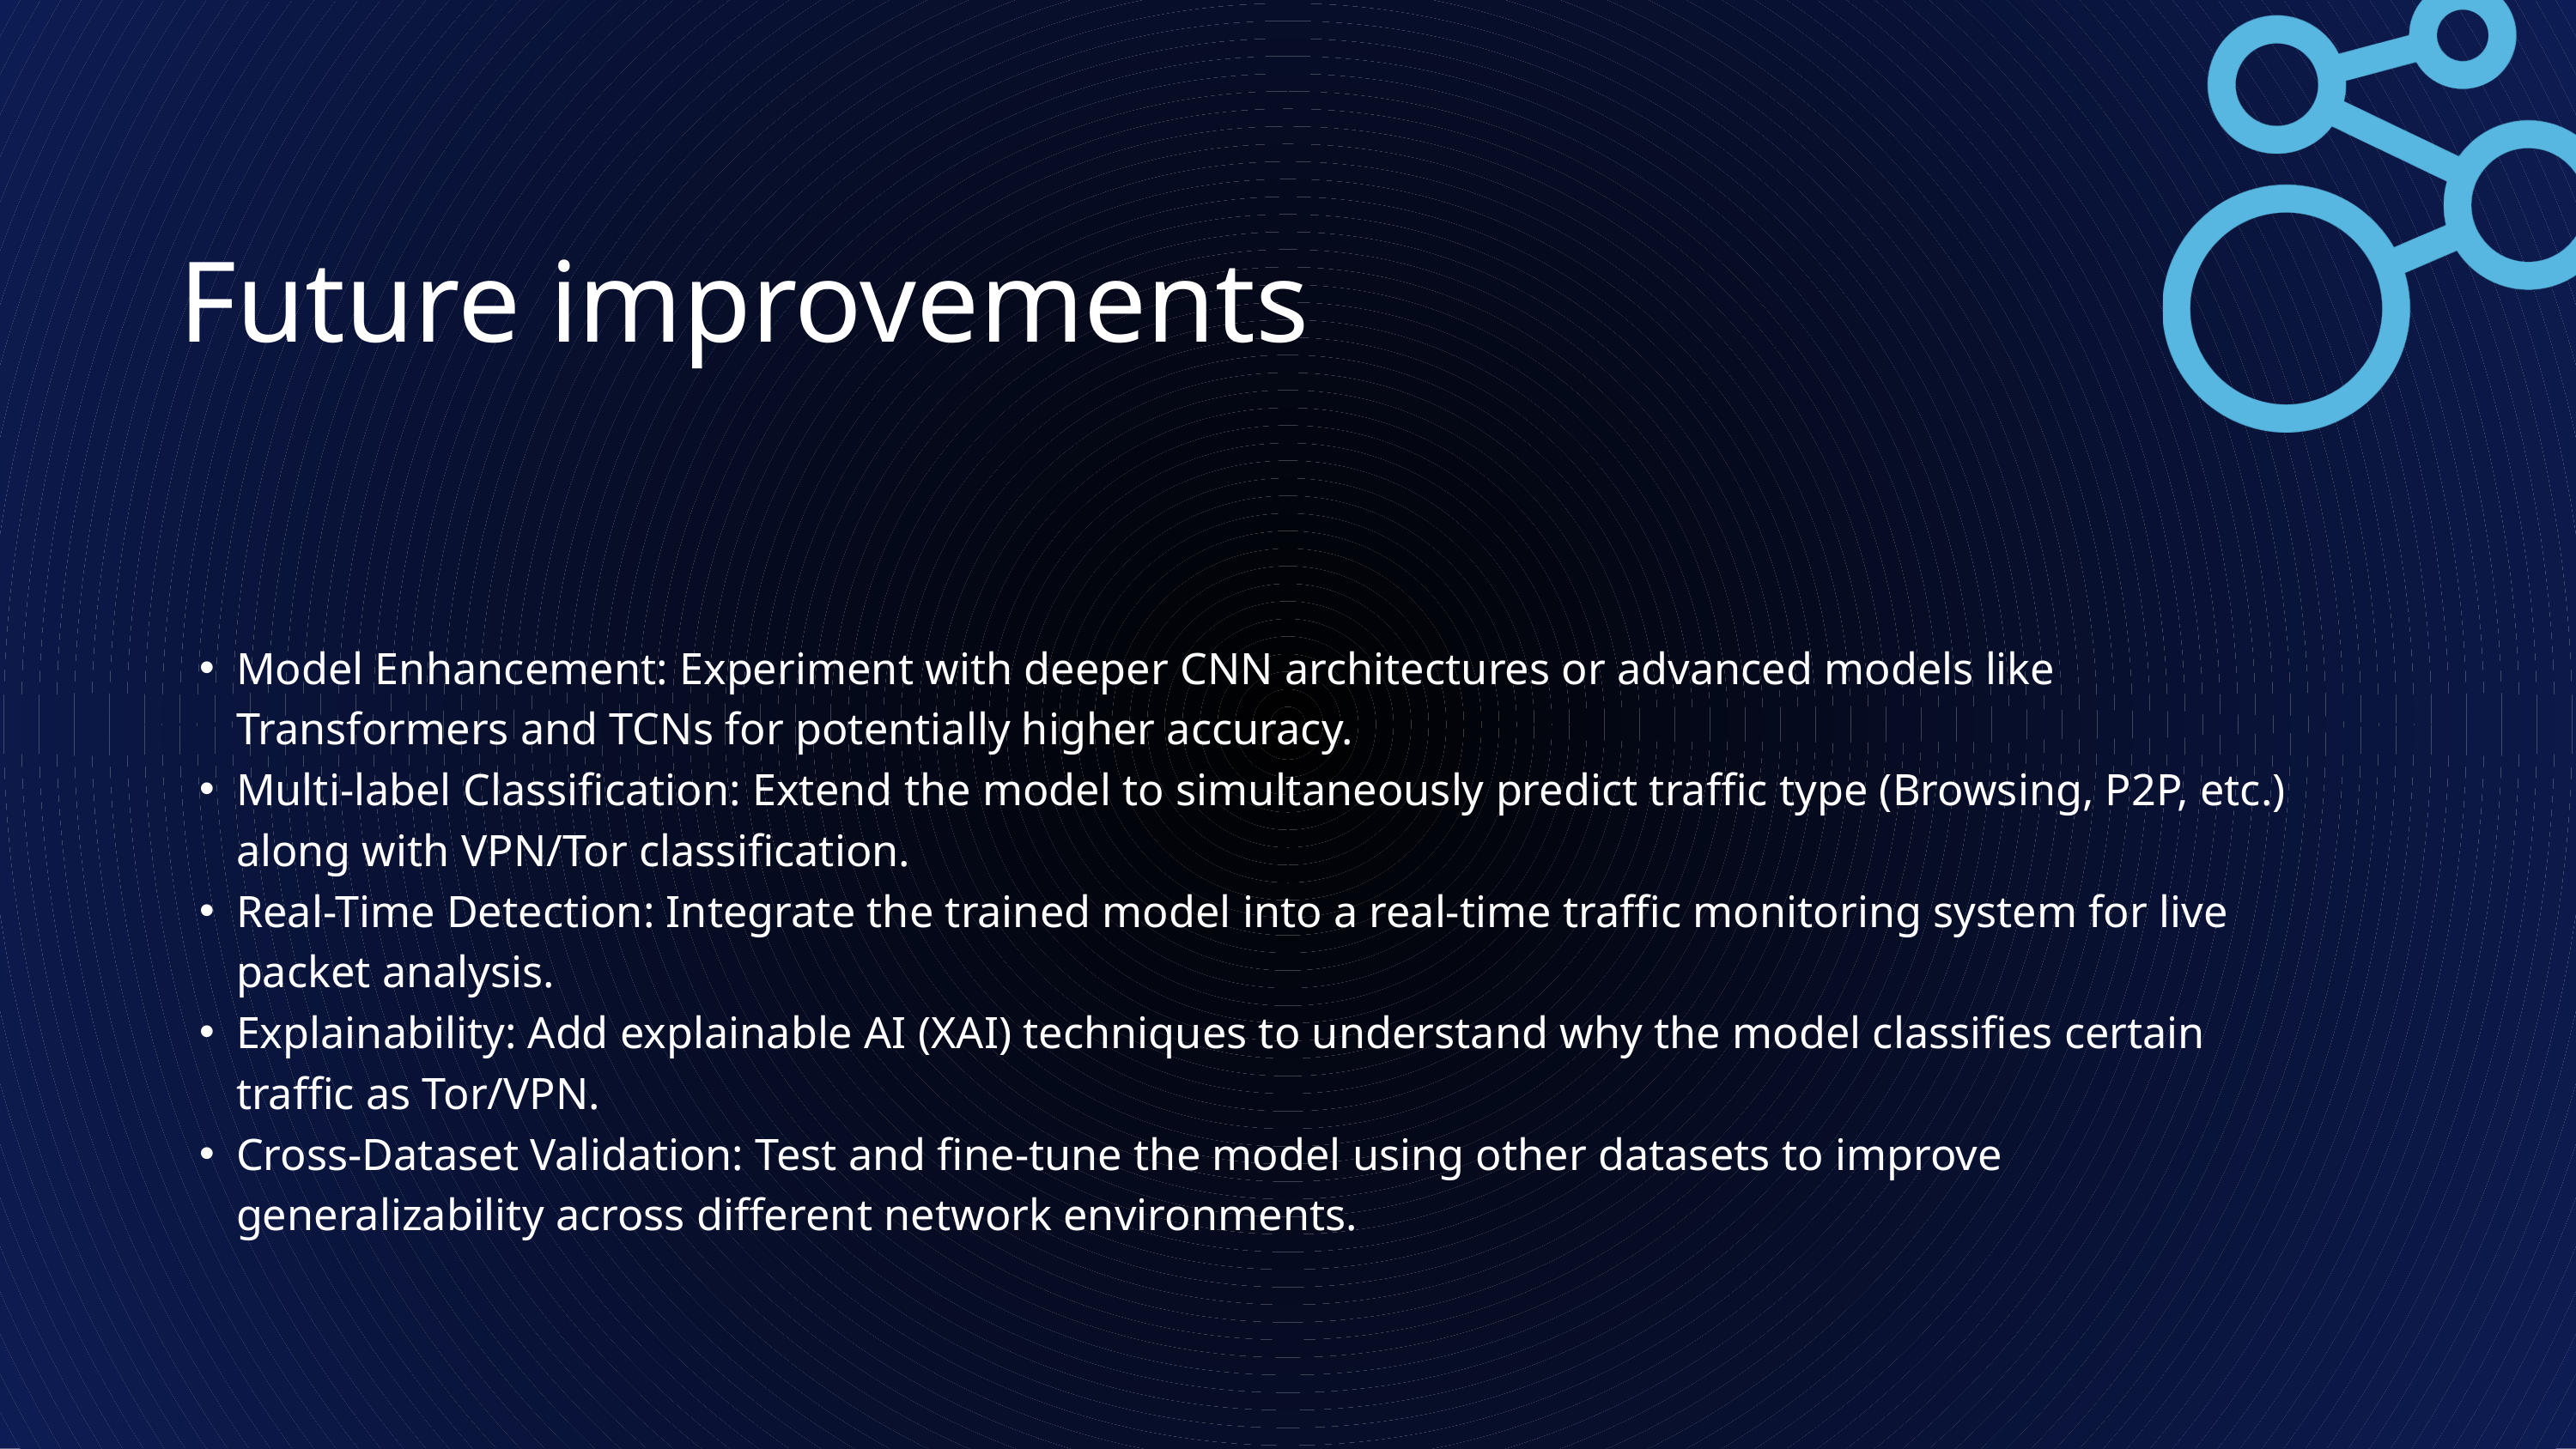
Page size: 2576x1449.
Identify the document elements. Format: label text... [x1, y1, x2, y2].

text_box [2162, 0, 2576, 433]
text_box Model Enhancement: Experiment with deeper CNN architectures or advanced models like Transformers and TCNs for potentially higher accuracy. Multi-label Classification: Extend the model to simultaneously predict traffic type (Browsing, P2P, etc.) along with VPN/Tor classification. Real-Time Detection: Integrate the trained model into a real-time traffic monitoring system for live packet analysis. Explainability: Add explainable AI (XAI) techniques to understand why the model classifies certain traffic as Tor/VPN. Cross-Dataset Validation: Test and fine-tune the model using other datasets to improve generalizability across different network environments. [162, 632, 2320, 1300]
text_box Future improvements [179, 228, 1586, 365]
